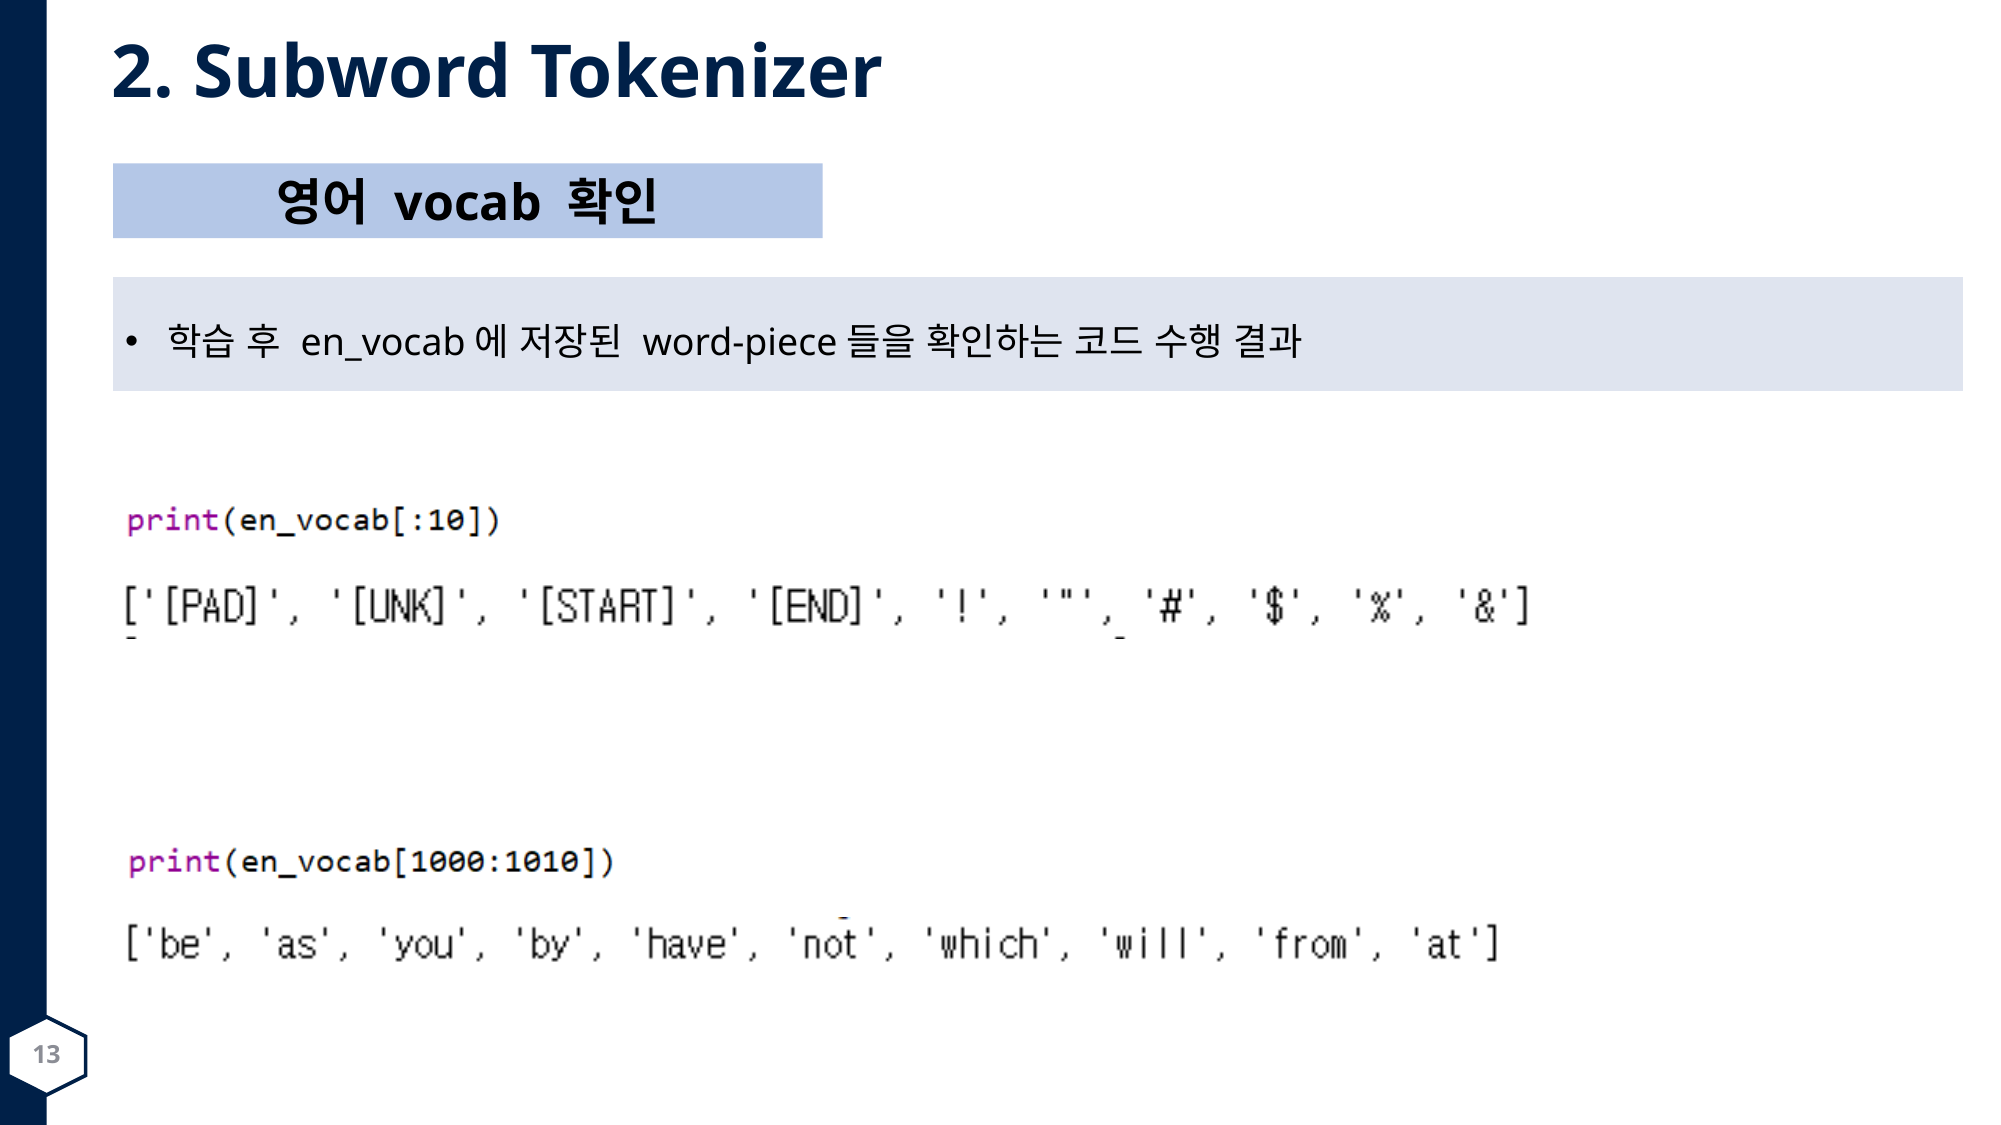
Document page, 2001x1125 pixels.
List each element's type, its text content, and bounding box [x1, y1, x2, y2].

text_box 학습 후 en_vocab에 저장된 word-piece들을 확인하는 코드 수행 결과 [113, 277, 1963, 391]
slide_number 13 [15, 1024, 78, 1088]
title 2. Subword Tokenizer [77, 0, 1803, 183]
picture [110, 564, 1584, 639]
picture [113, 845, 1533, 964]
picture [122, 491, 509, 554]
text_box 영어 vocab 확인 [113, 163, 823, 239]
